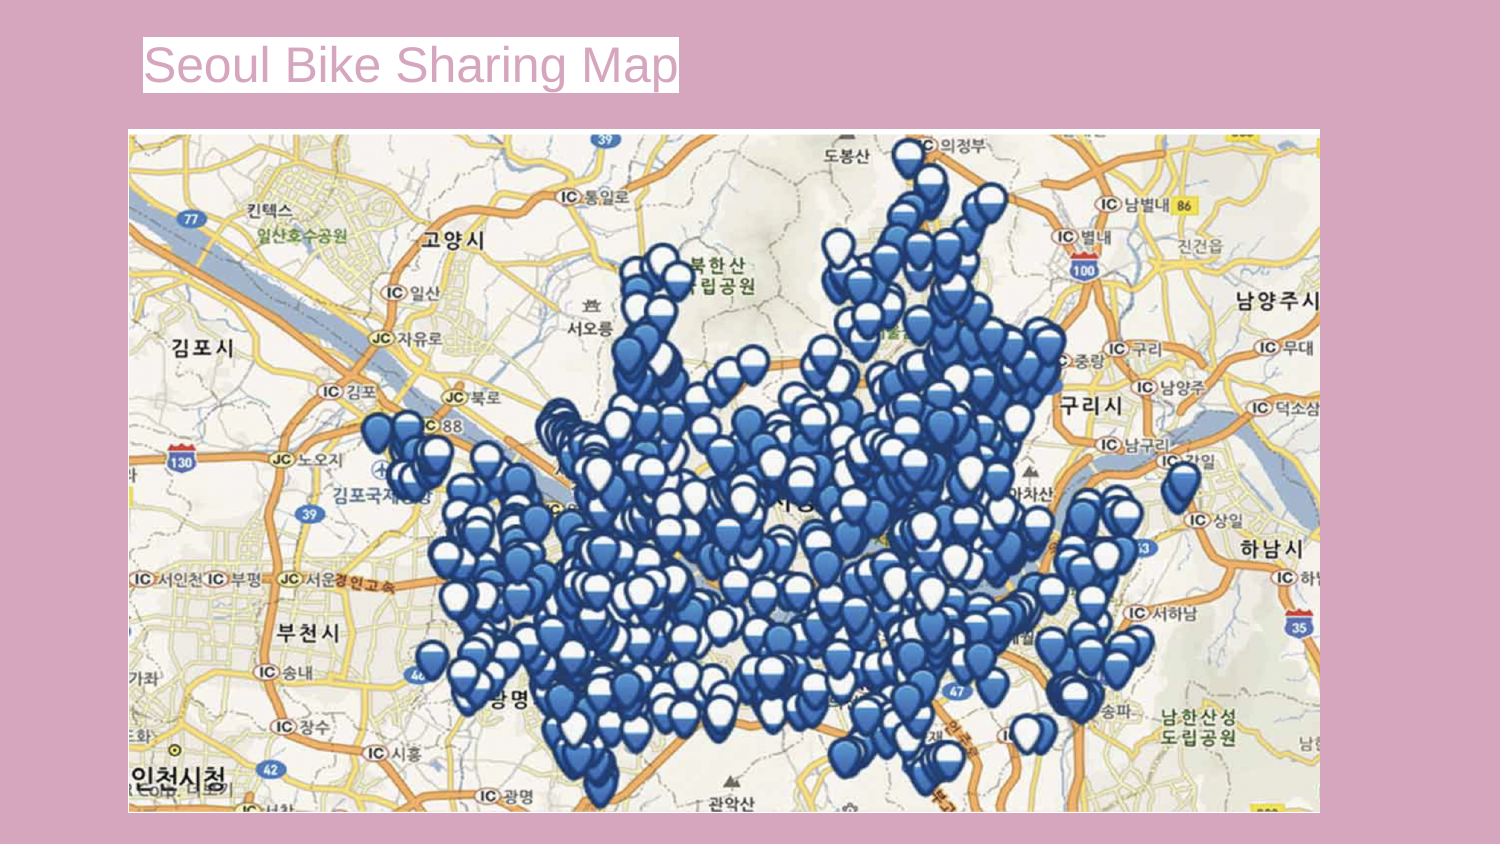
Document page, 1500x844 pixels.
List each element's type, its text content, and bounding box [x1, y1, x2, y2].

text_box Seoul Bike Sharing Map [128, 17, 733, 108]
picture [127, 129, 1321, 813]
